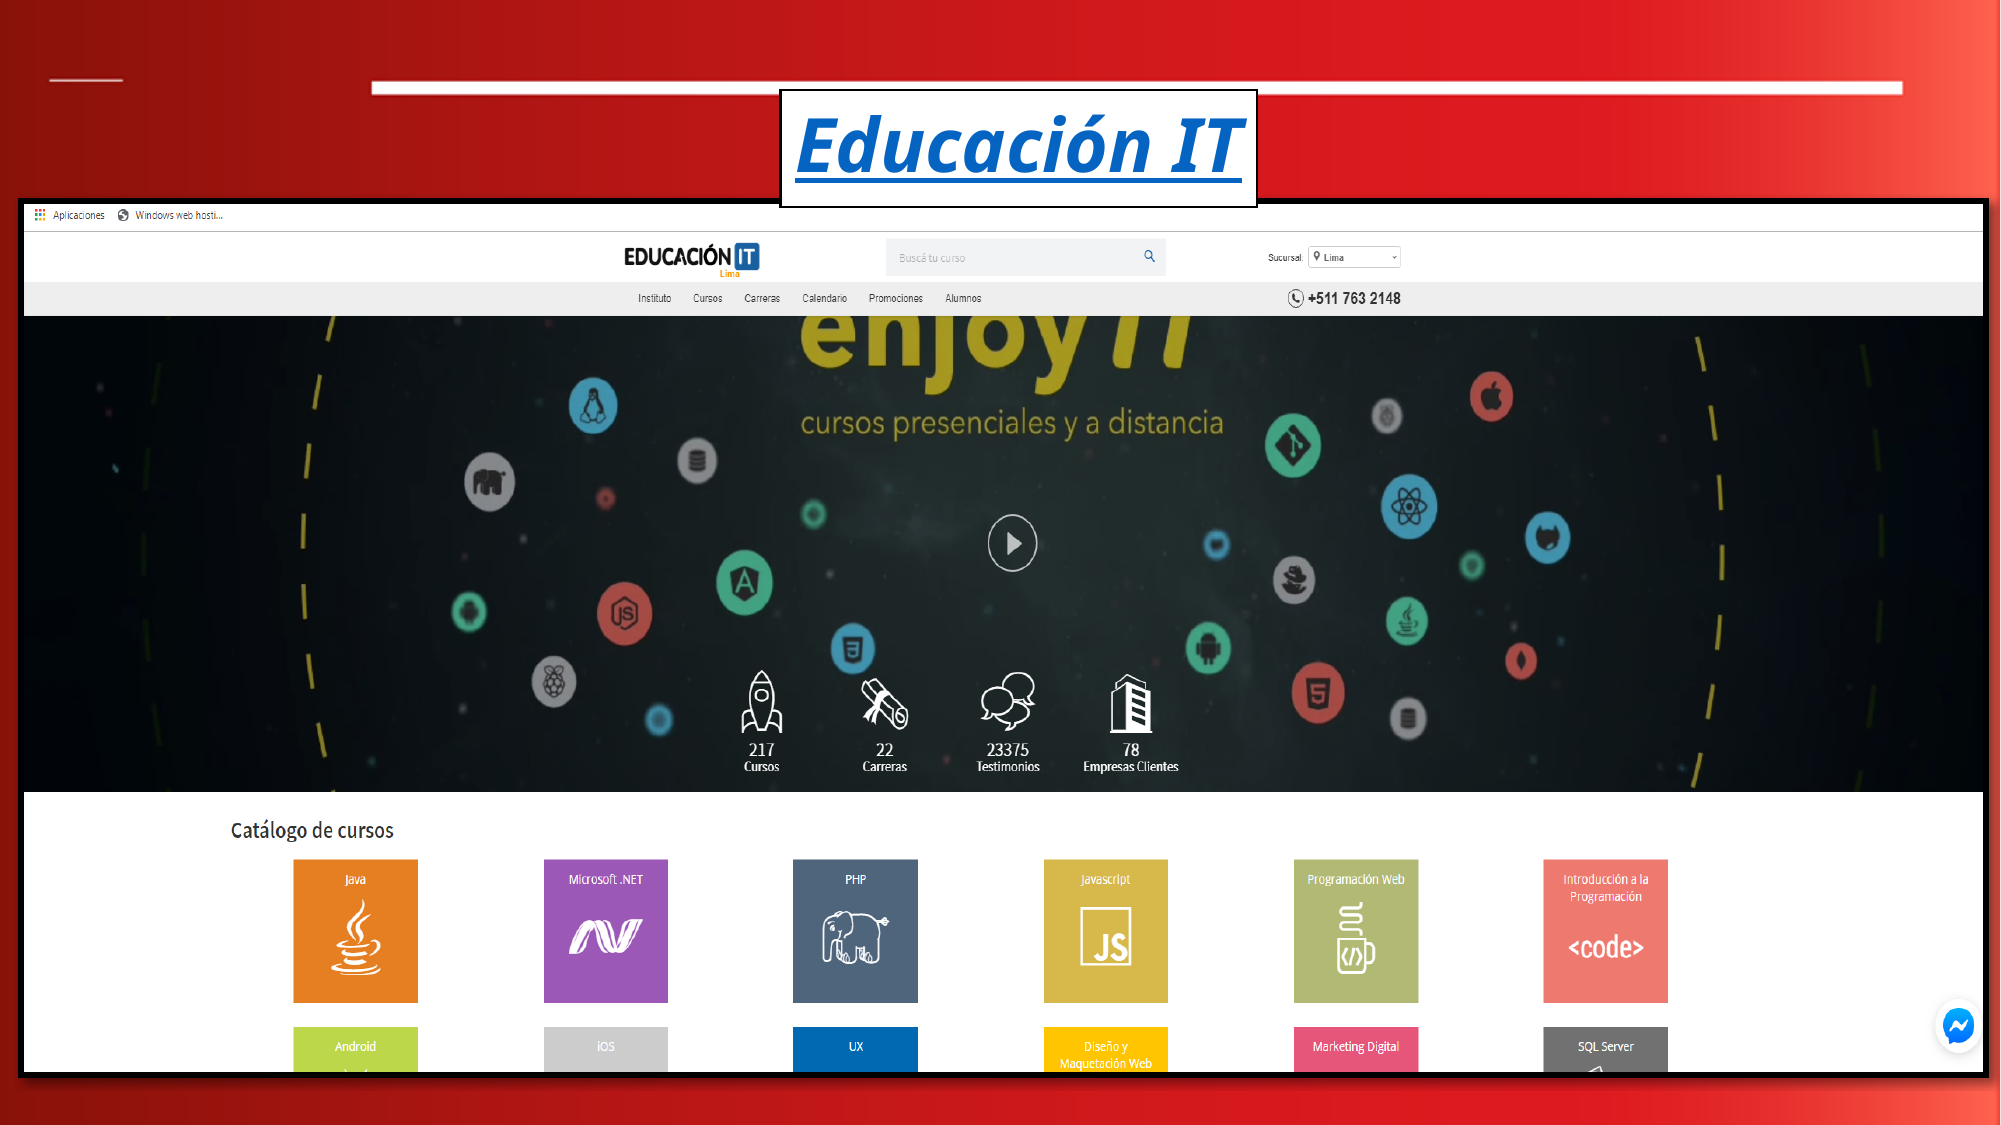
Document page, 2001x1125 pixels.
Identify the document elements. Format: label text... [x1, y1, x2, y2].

text_box Educación IT [779, 89, 1258, 203]
picture [0, 0, 2001, 1125]
